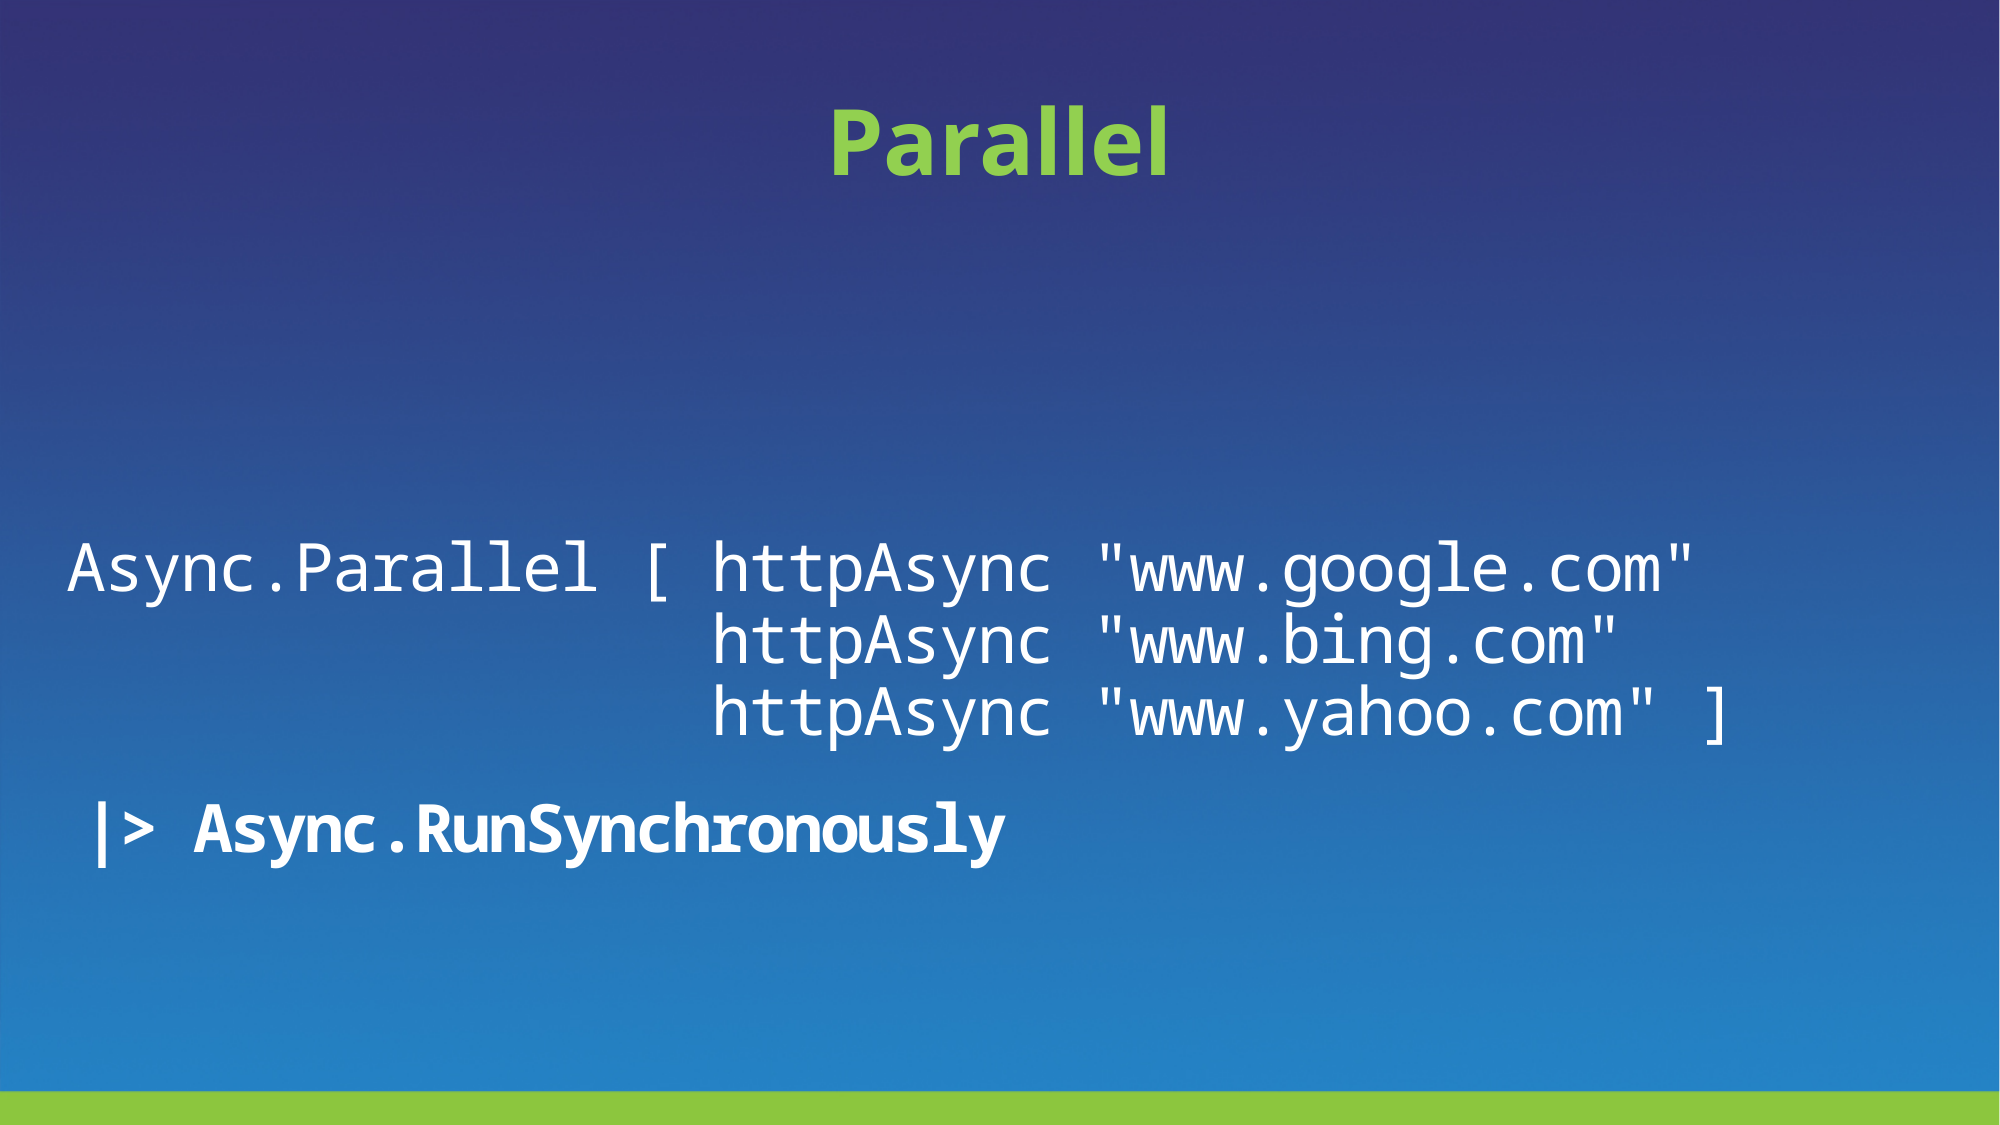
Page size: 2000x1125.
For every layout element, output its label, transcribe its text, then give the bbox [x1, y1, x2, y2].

text_box Parallel [99, 45, 1900, 233]
text_box |> Async.RunSynchronously [82, 723, 1916, 868]
picture [0, 0, 2000, 1125]
title Async.Parallel [ httpAsync "www.google.com" httpAsync "www.bing.com" httpAsync "www.yahoo.com" ] [66, 533, 1900, 807]
